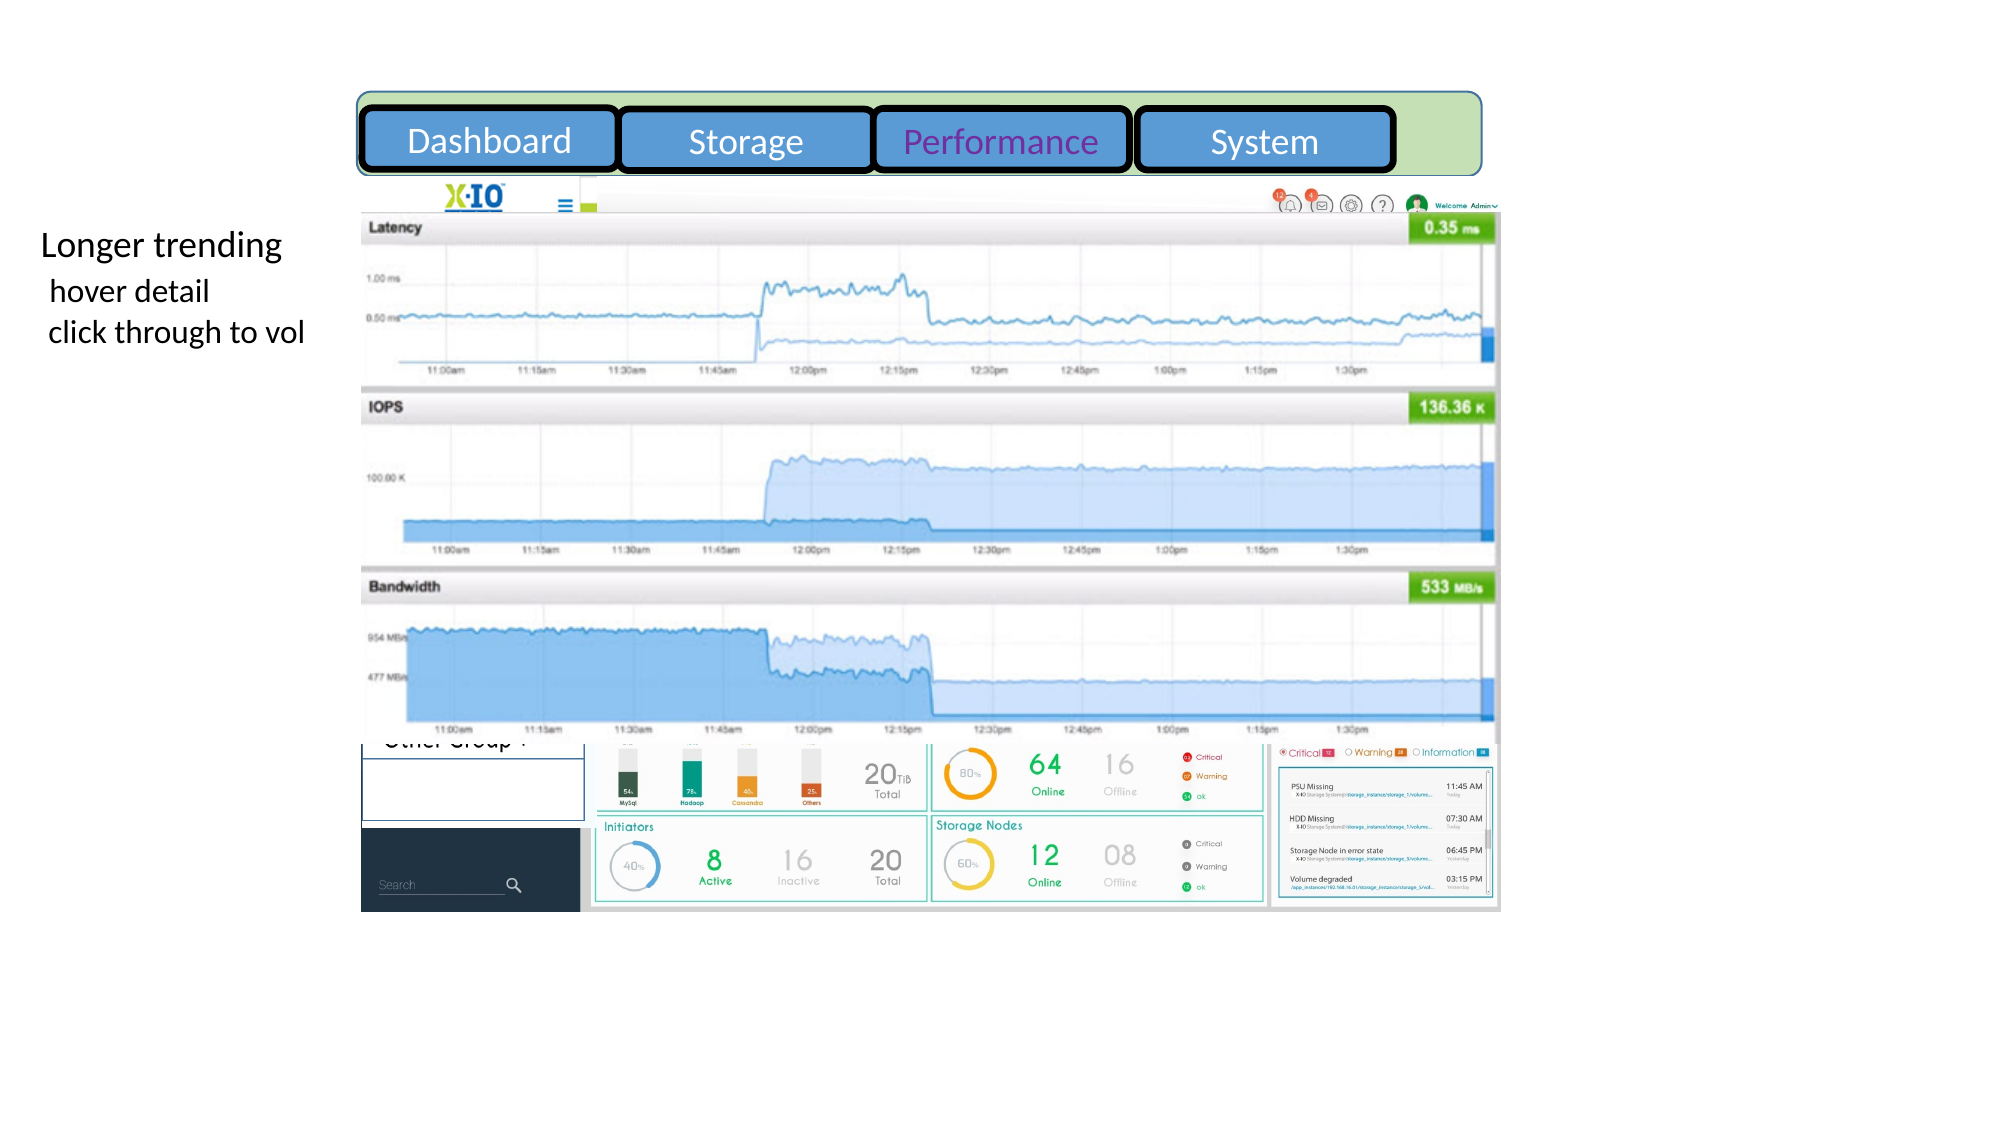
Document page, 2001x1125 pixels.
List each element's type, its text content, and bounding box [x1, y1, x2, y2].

text_box Longer trending hover detail click through to vol [26, 212, 333, 358]
text_box System [1136, 107, 1395, 171]
picture [356, 176, 1501, 913]
text_box Dashboard [355, 90, 1483, 176]
text_box Performance [872, 107, 1131, 171]
text_box Dashboard [360, 106, 620, 171]
text_box Storage [618, 107, 874, 172]
